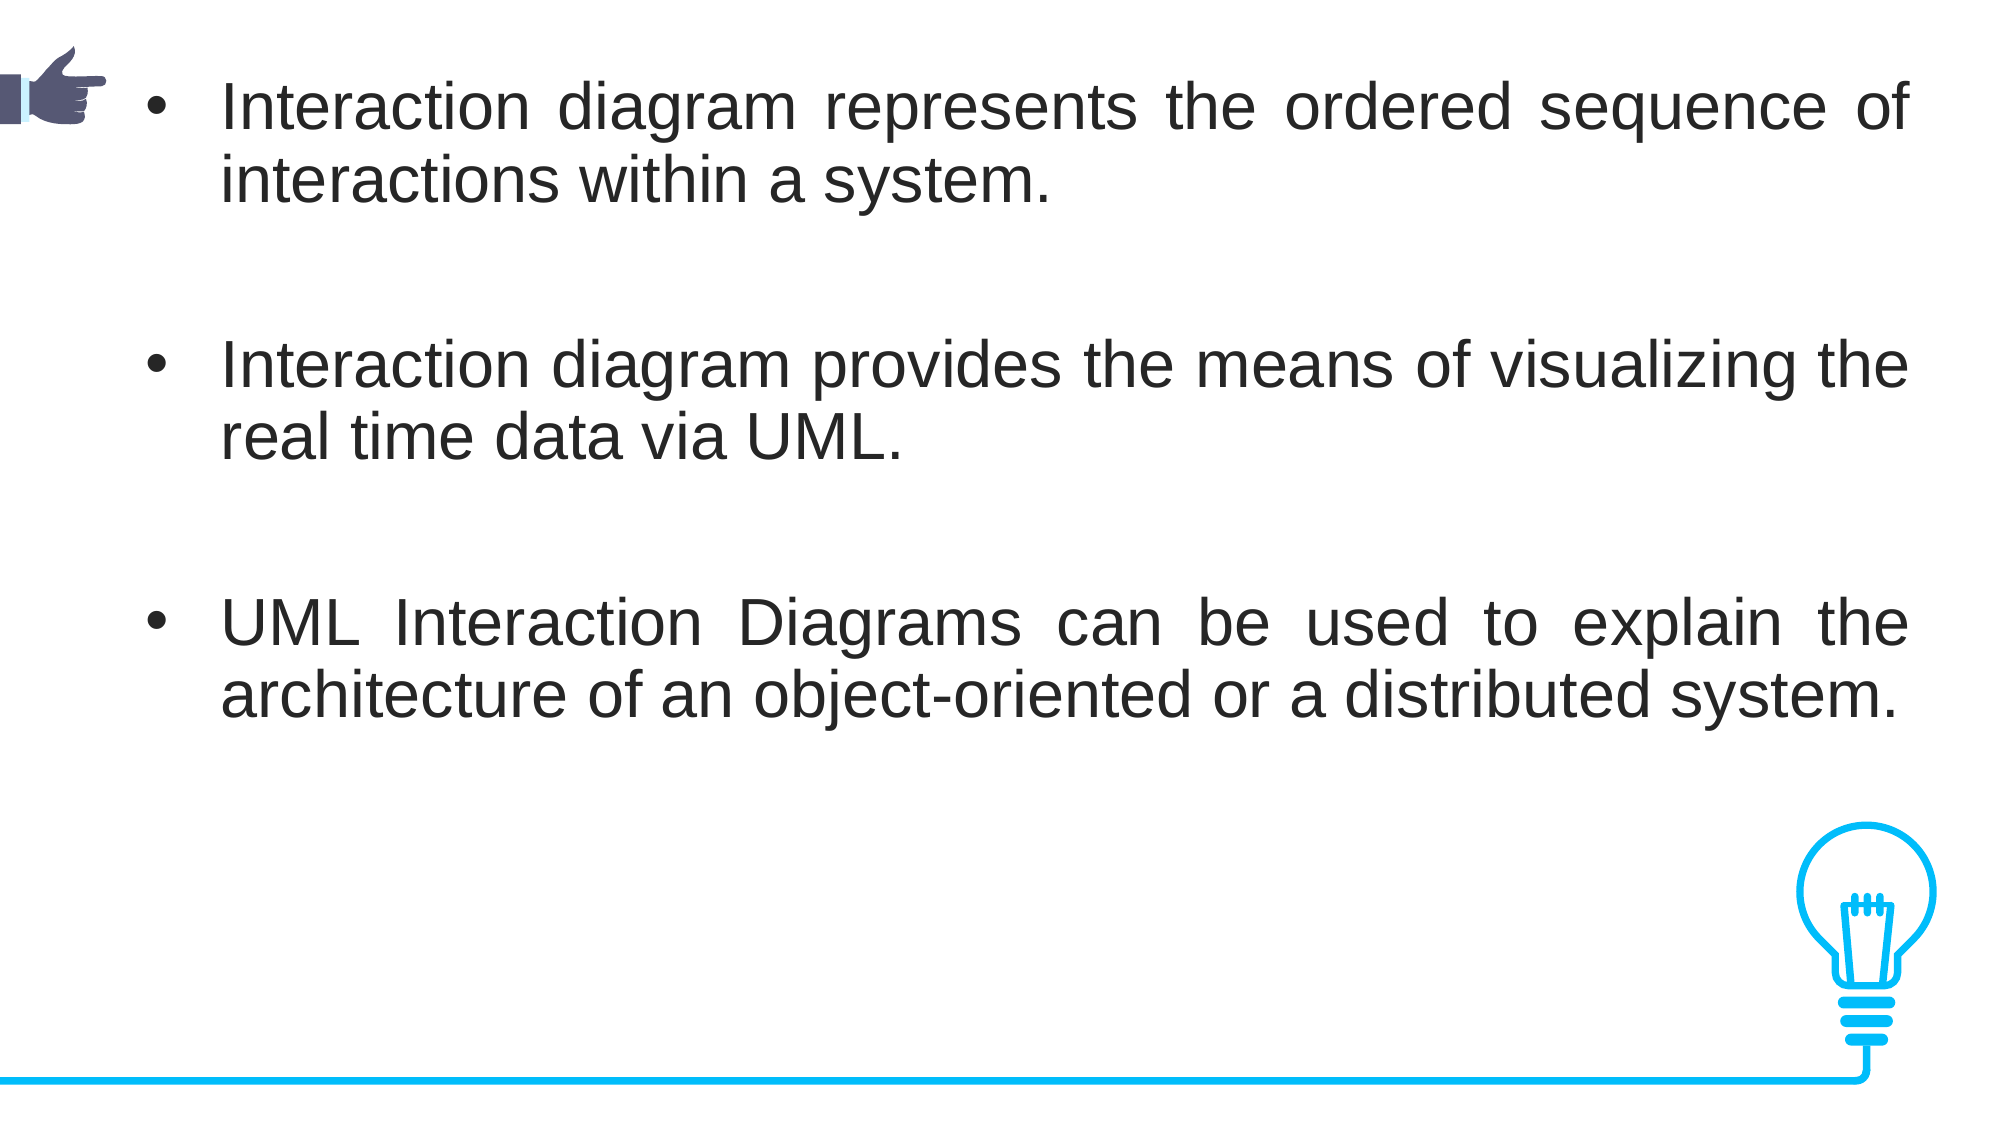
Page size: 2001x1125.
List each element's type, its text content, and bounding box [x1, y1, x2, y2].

list Interaction diagram represents the ordered sequence of interactions within a system. Interaction diagram provides the means of visualizing the real time data via UML. UML Interaction Diagrams can be used to explain the architecture of an object-oriented or a distributed system. [130, 46, 1927, 758]
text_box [0, 46, 107, 125]
